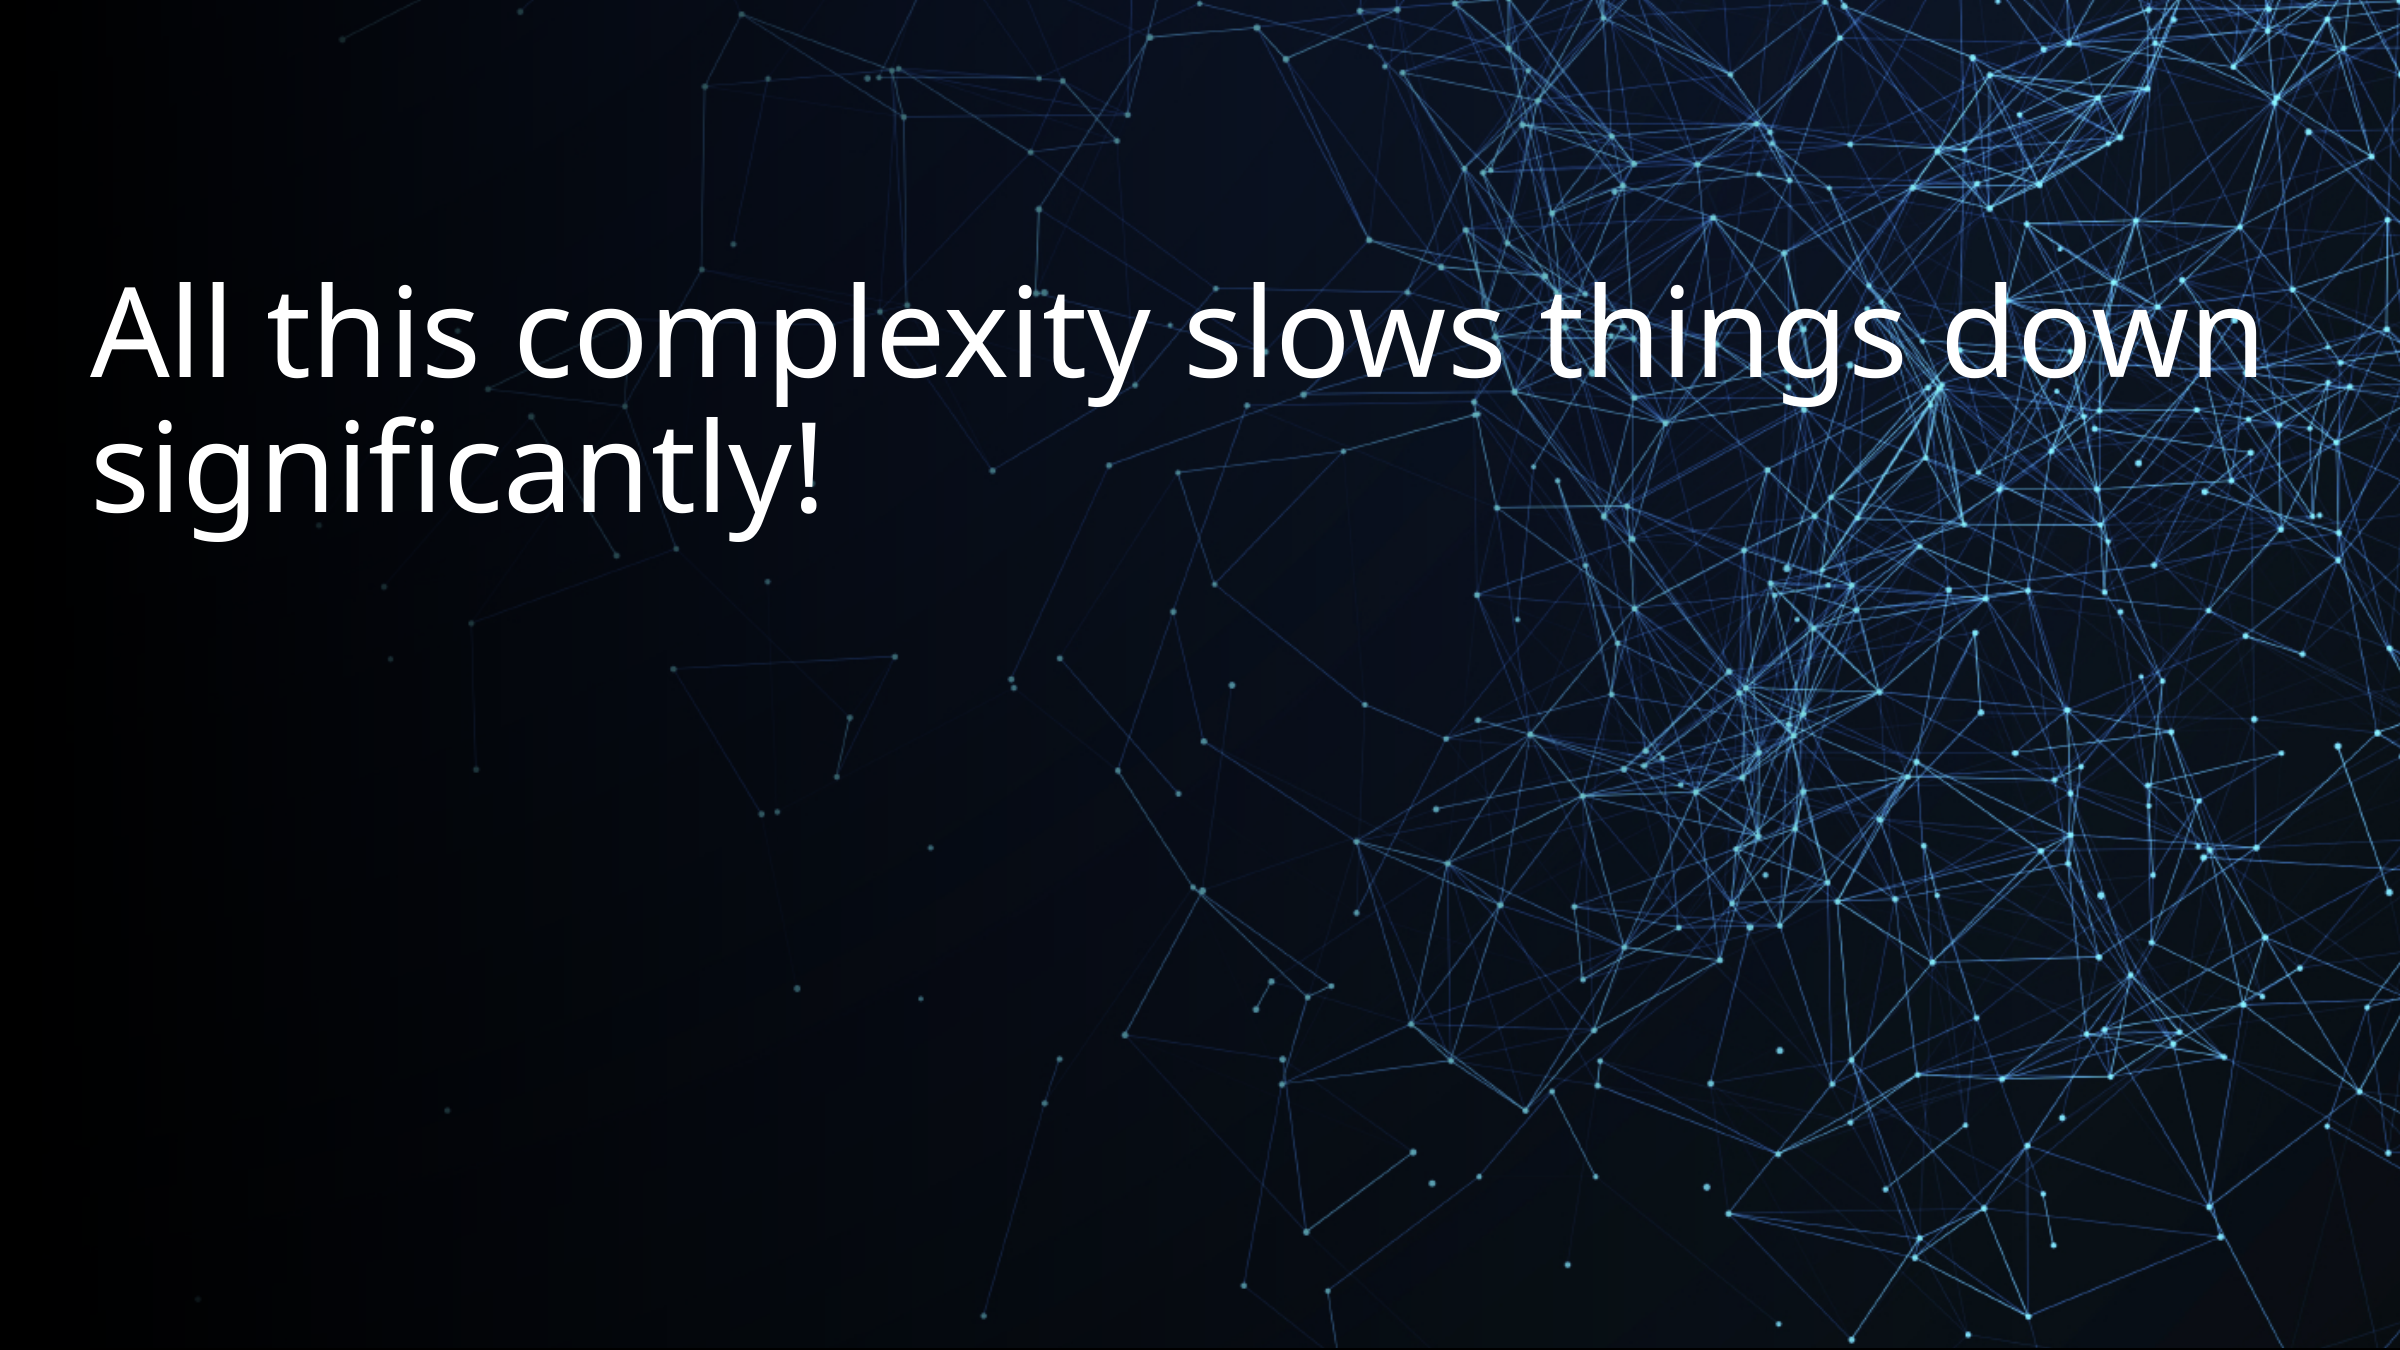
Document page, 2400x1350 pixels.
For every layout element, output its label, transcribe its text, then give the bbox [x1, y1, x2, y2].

picture [390, 0, 2400, 1348]
title All this complexity slows things down significantly! [75, 292, 2325, 555]
